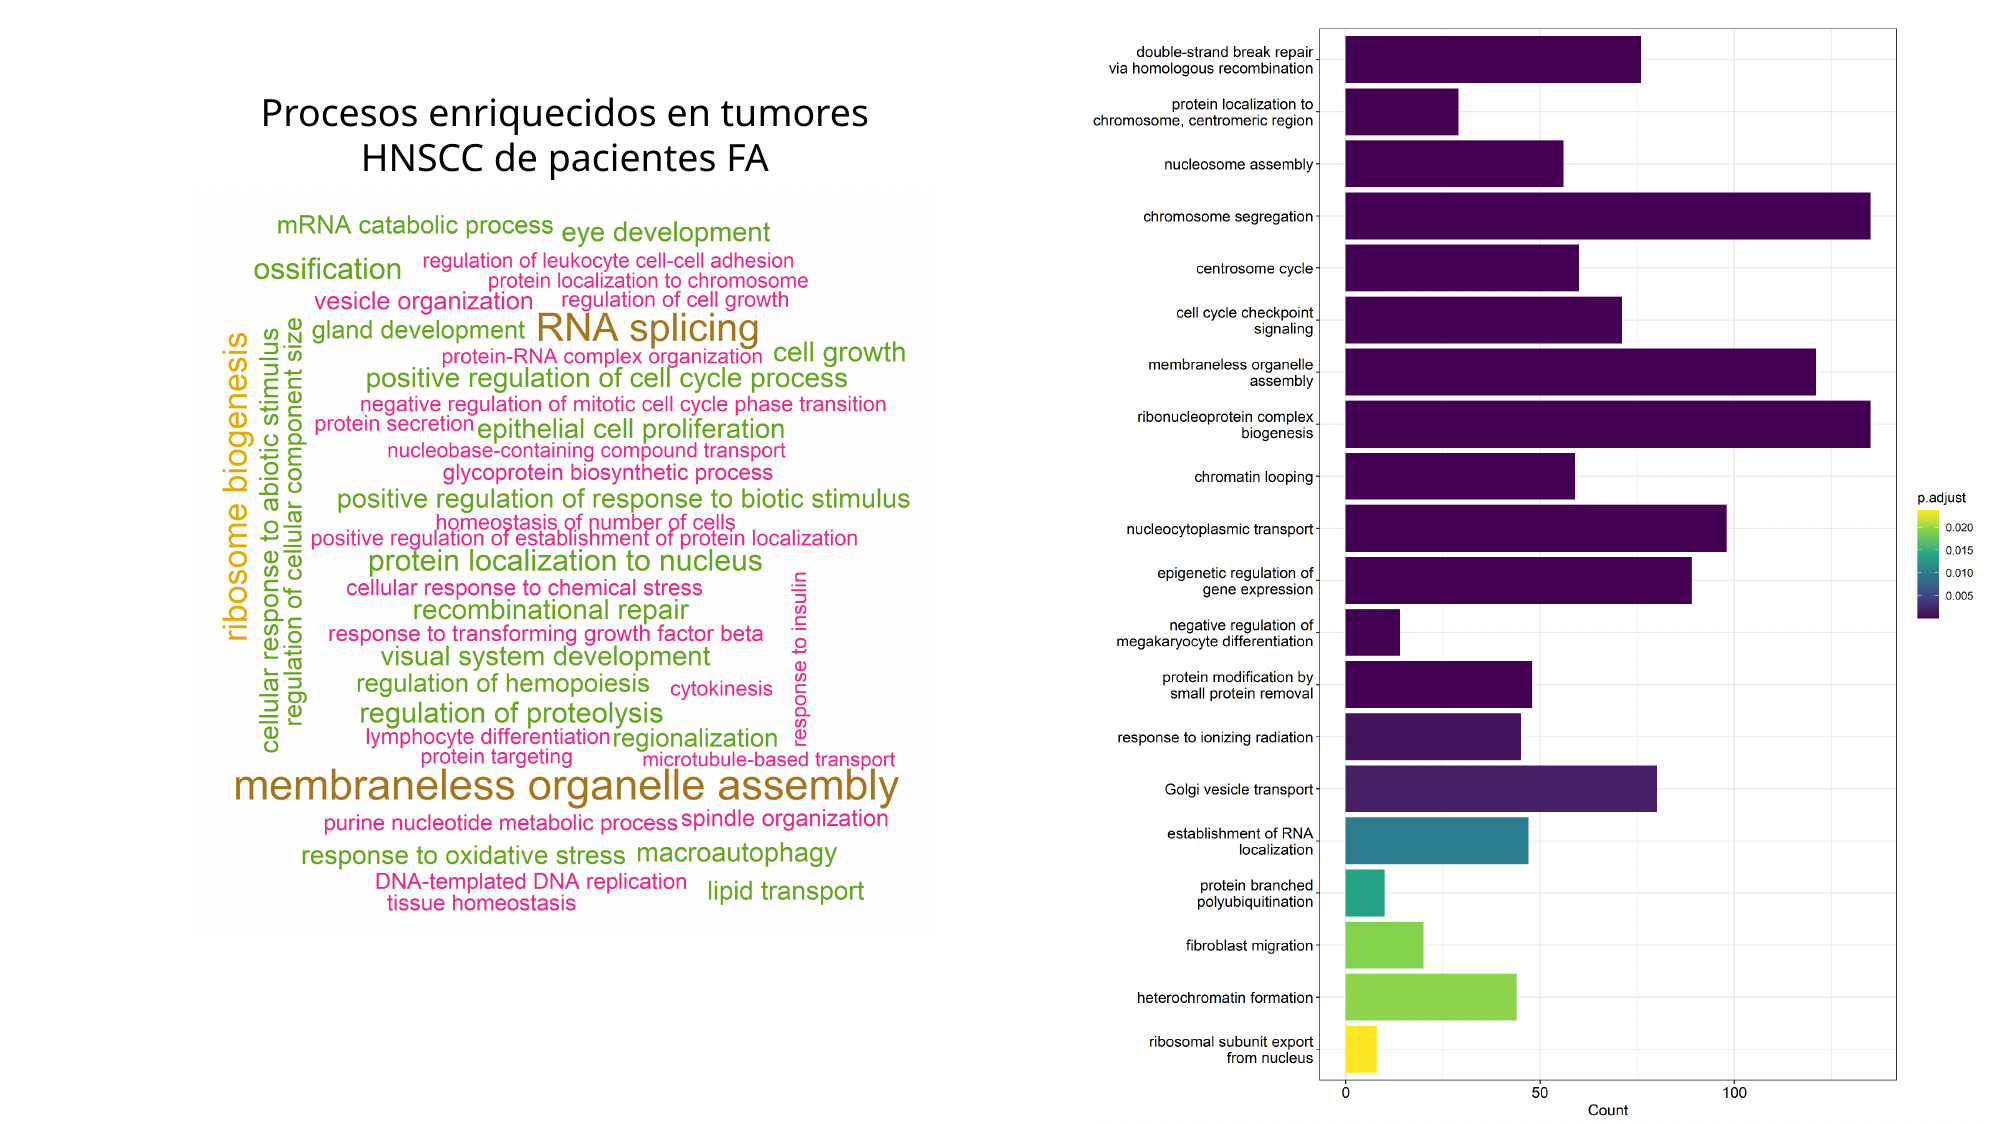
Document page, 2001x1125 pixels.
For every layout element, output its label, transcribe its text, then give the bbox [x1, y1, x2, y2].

picture [1085, 0, 1987, 1125]
picture [189, 186, 941, 938]
text_box Procesos enriquecidos en tumores HNSCC de pacientes FA [216, 81, 914, 186]
